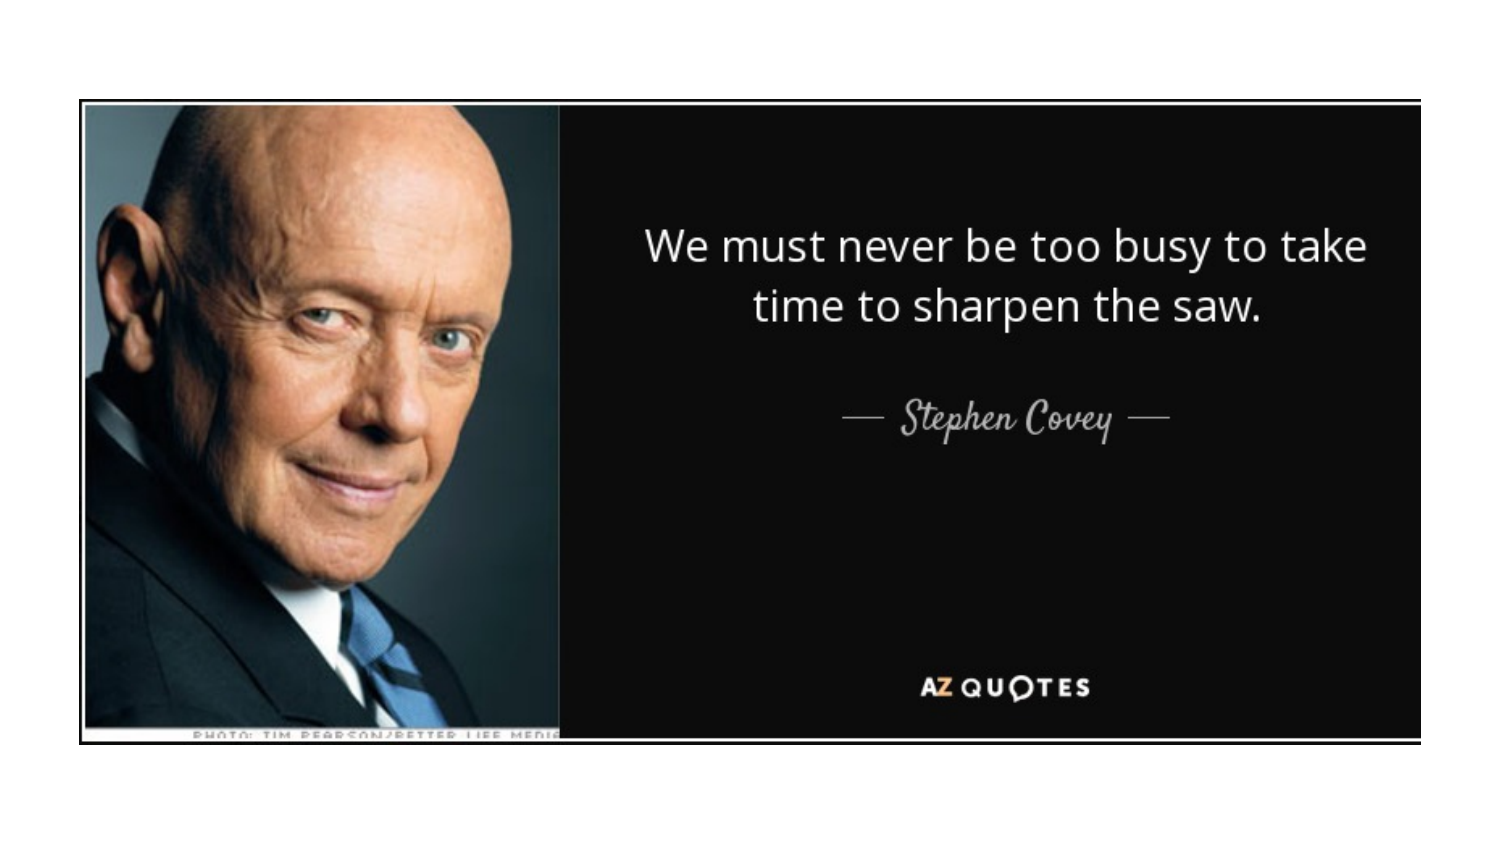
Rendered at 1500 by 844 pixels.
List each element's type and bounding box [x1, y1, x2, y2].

picture [78, 99, 1422, 745]
